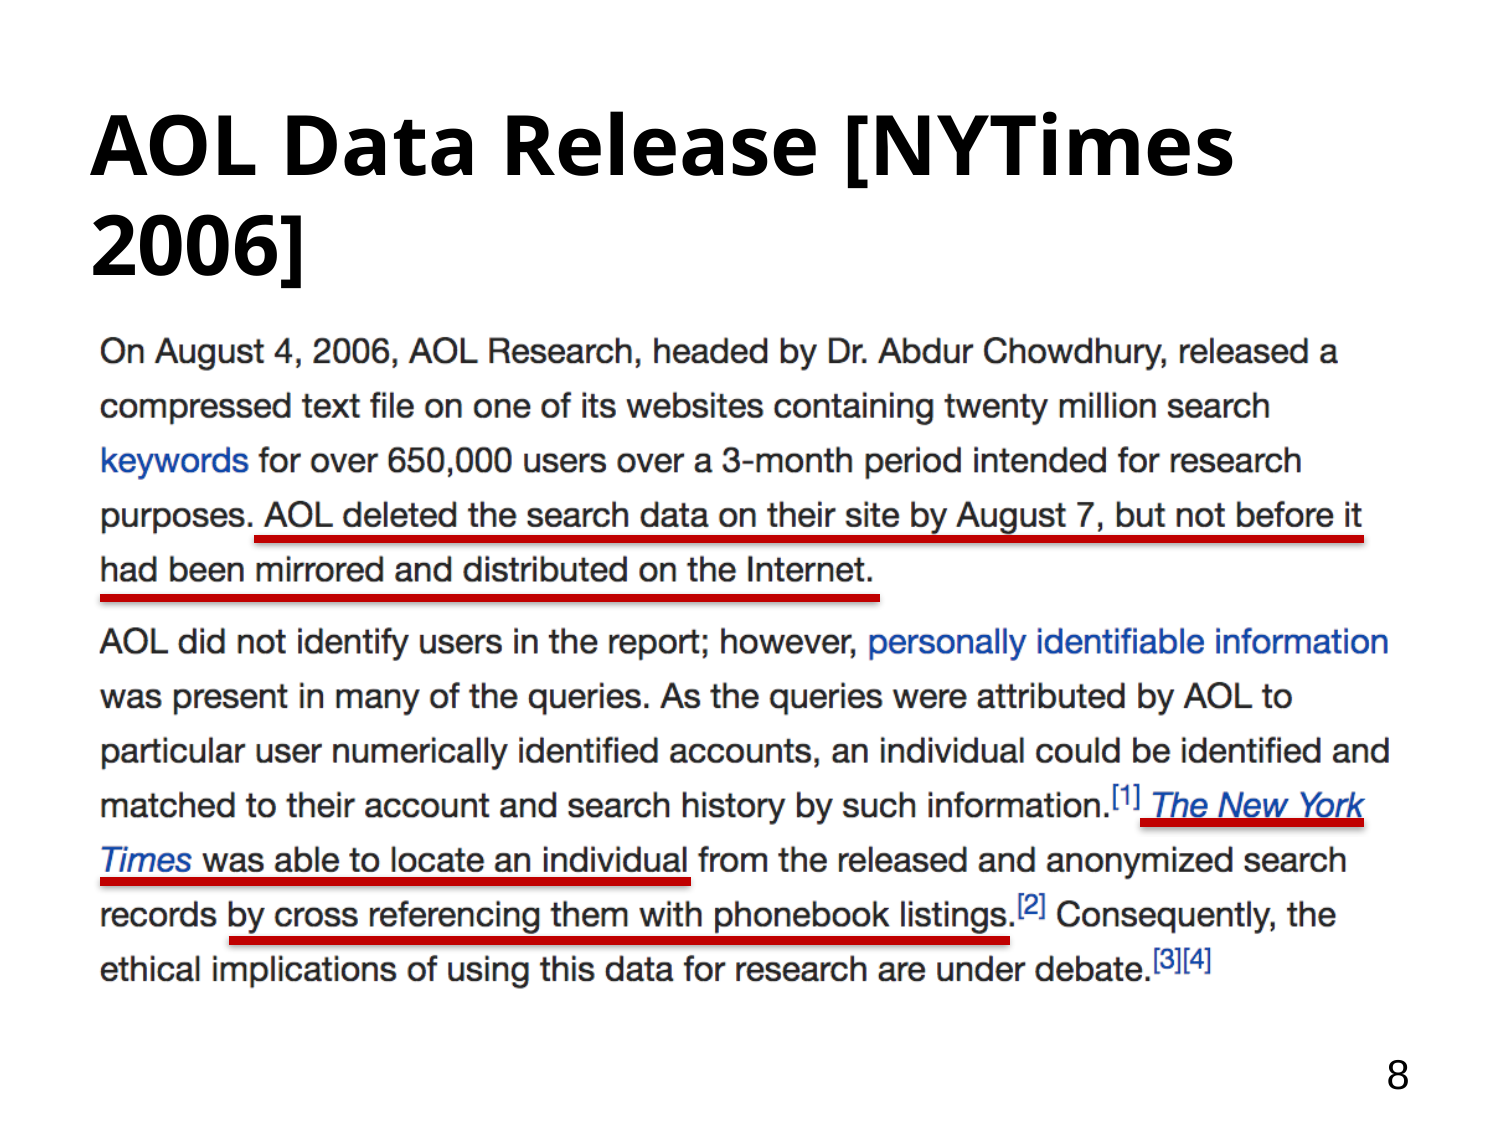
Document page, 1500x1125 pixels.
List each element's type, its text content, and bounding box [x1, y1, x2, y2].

picture [85, 326, 1405, 1006]
slide_number 8 [1074, 1042, 1425, 1103]
title AOL Data Release [NYTimes 2006] [74, 97, 1400, 286]
